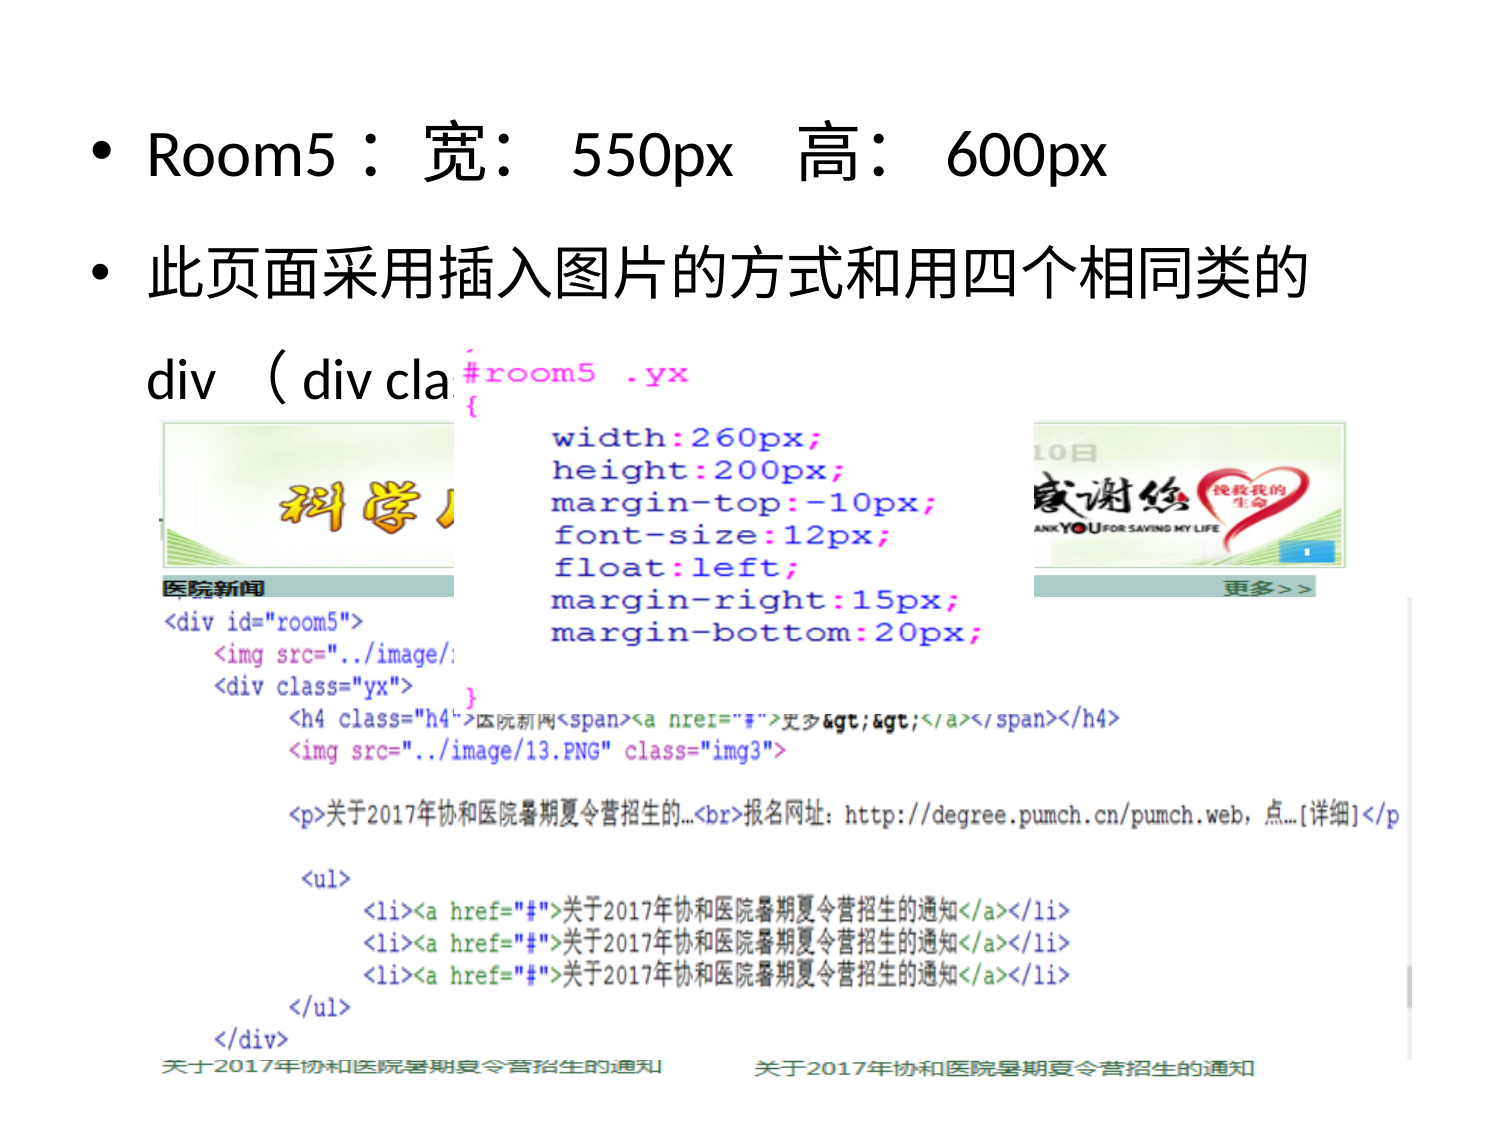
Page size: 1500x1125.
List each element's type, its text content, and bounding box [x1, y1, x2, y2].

list Room5：宽：550px 高：600px 此页面采用插入图片的方式和用四个相同类的div（div class=”yx”）和有序列表 [75, 101, 1425, 1005]
picture [100, 349, 1412, 1096]
